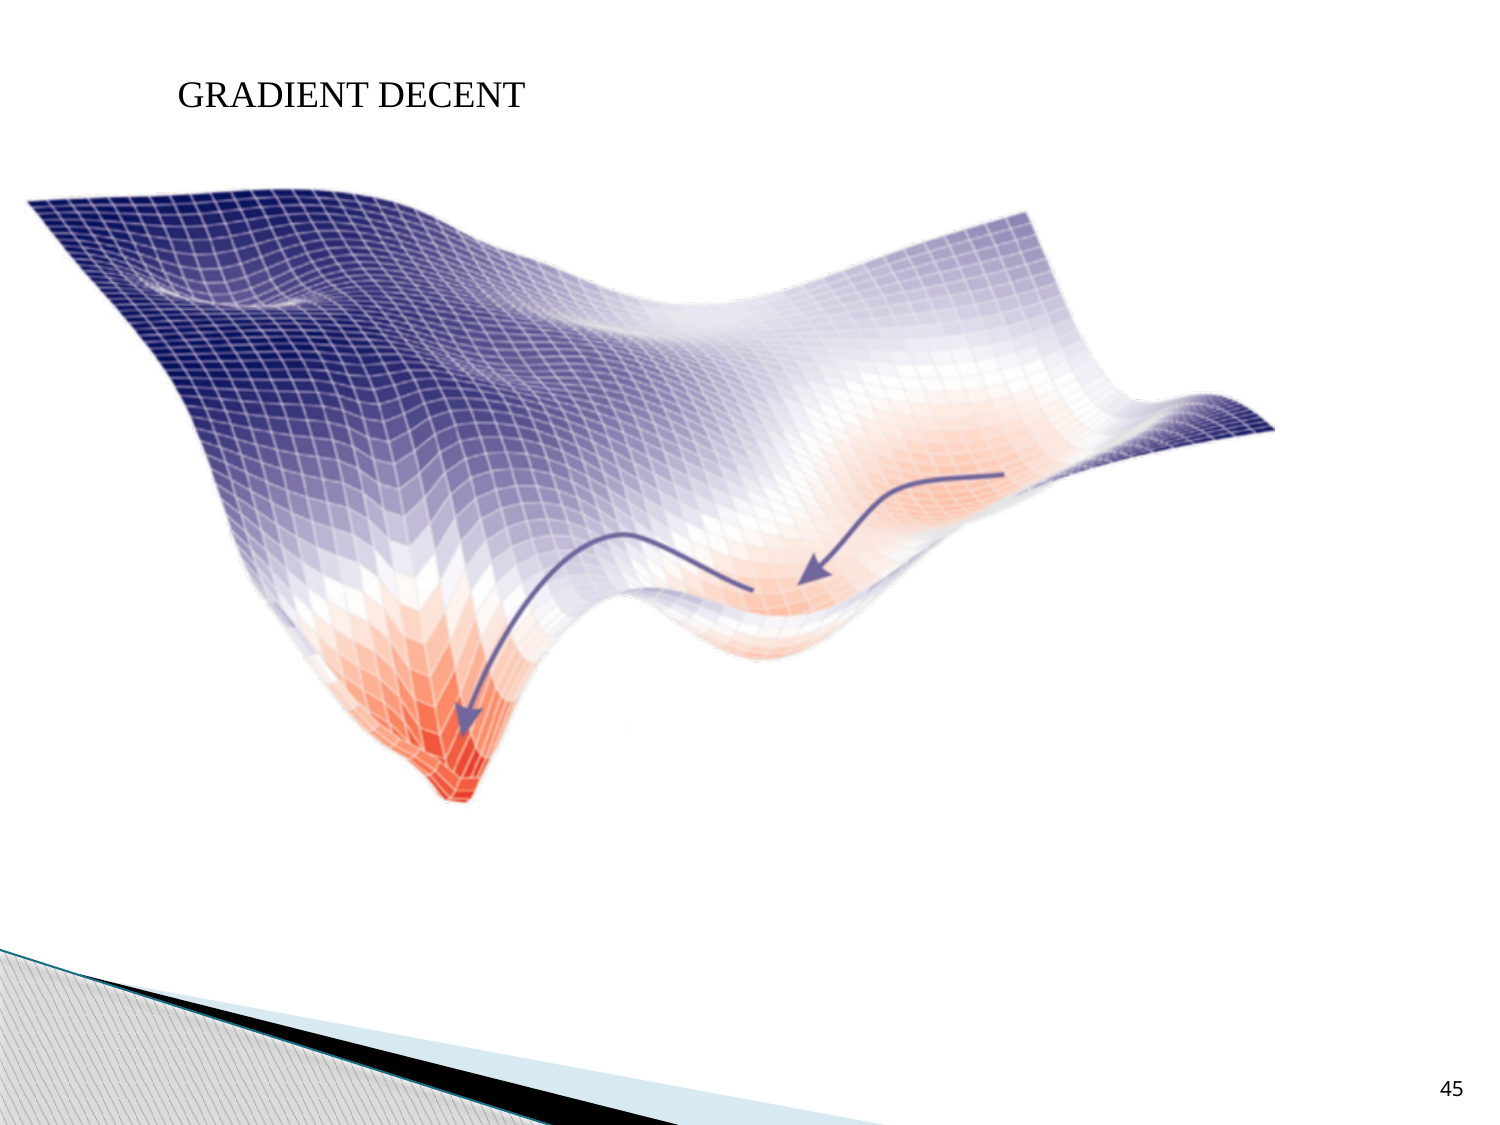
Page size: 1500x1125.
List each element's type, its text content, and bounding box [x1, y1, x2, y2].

picture [24, 187, 1276, 816]
text_box GRADIENT DECENT [162, 62, 541, 123]
slide_number 45 [1418, 1051, 1479, 1112]
